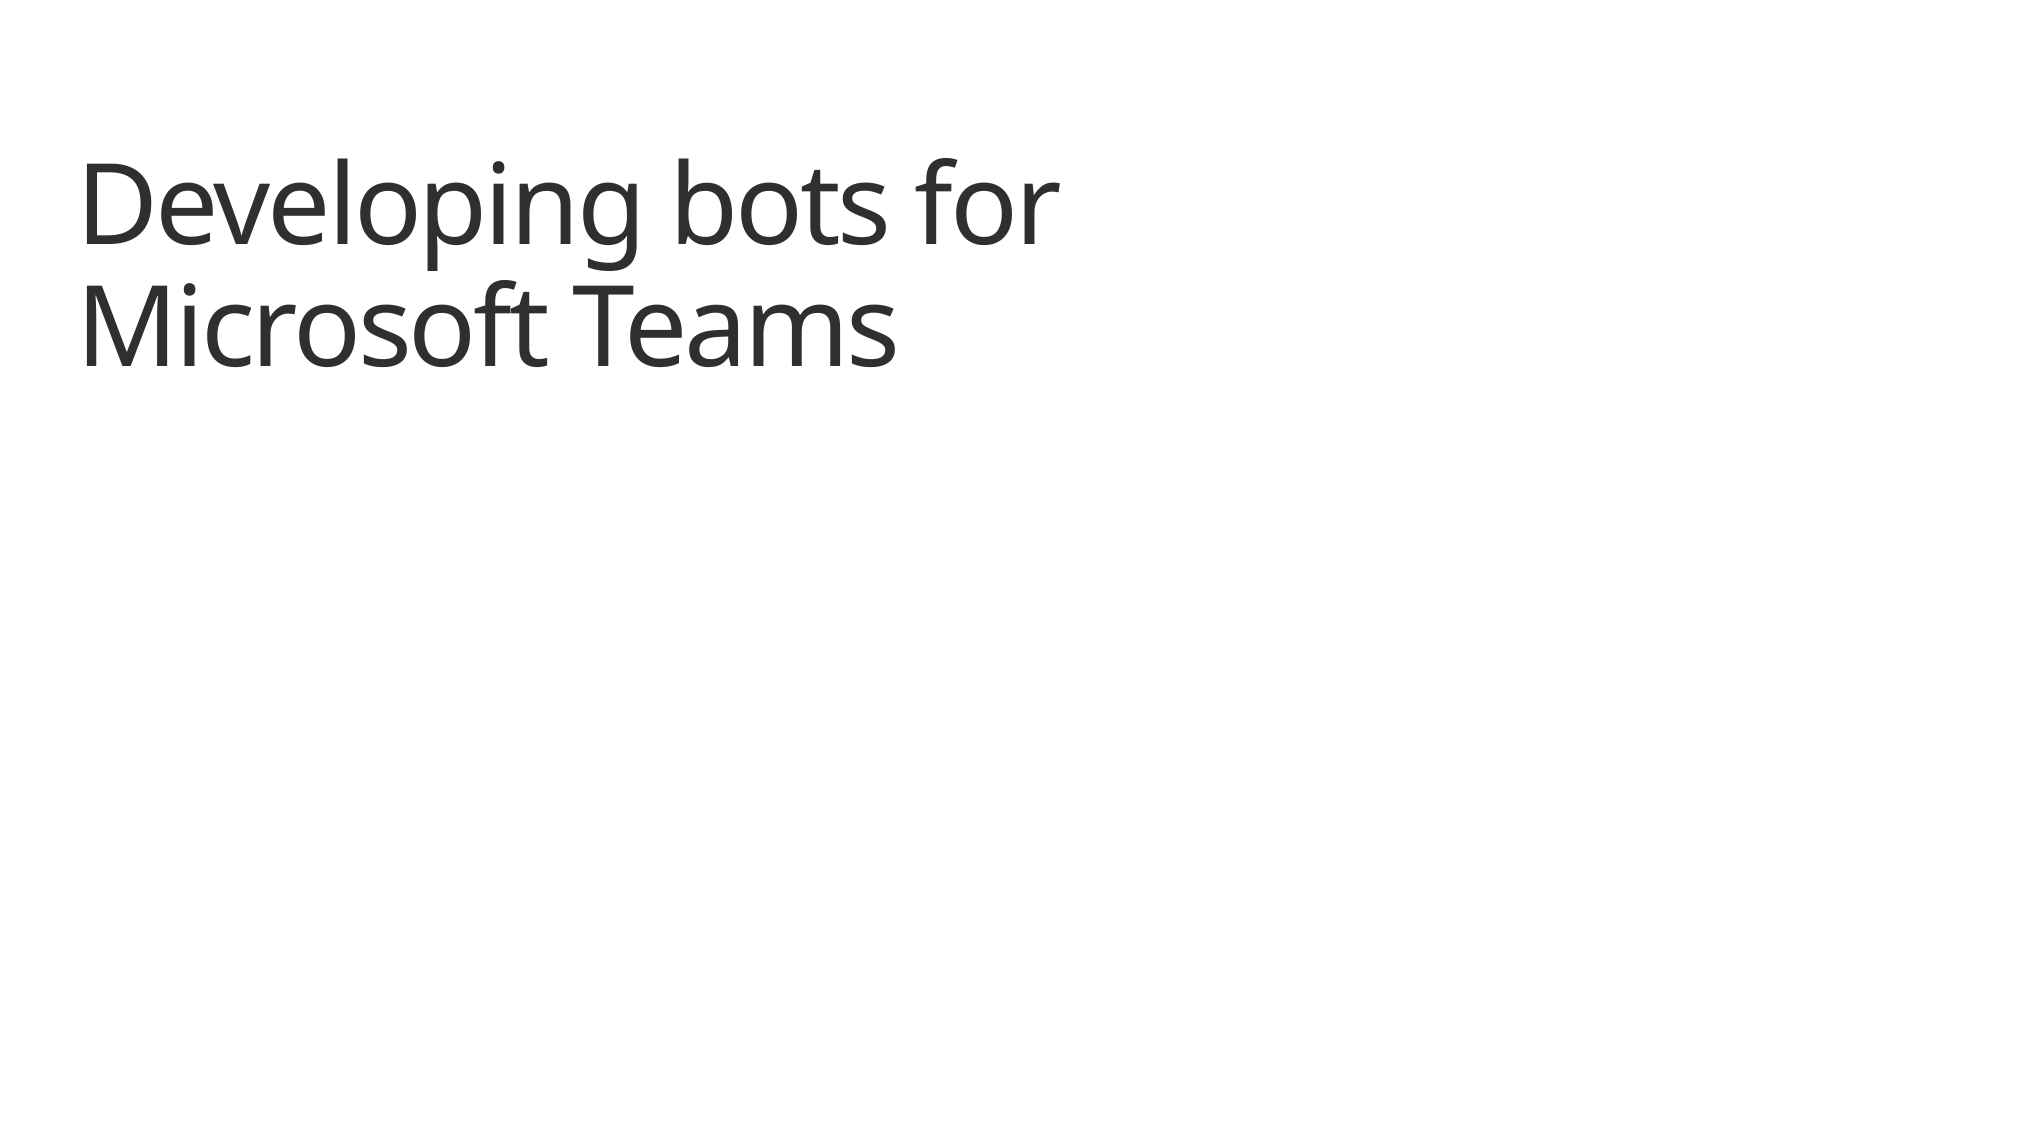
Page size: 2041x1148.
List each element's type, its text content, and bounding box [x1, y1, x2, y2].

title Developing bots for Microsoft Teams [76, 147, 1324, 743]
